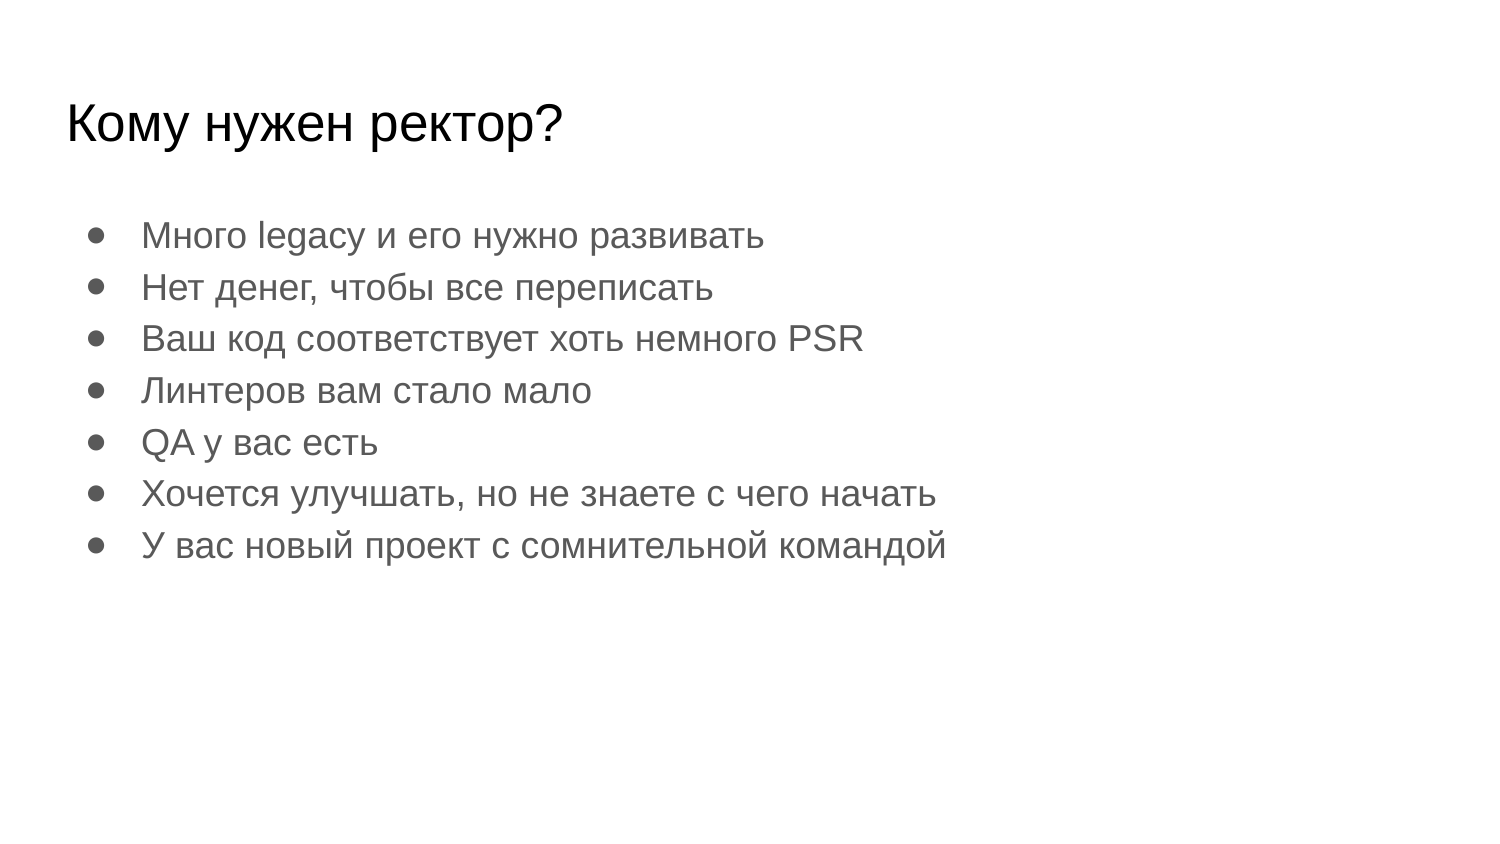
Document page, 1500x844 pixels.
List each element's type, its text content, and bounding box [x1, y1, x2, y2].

list Много legacy и его нужно развивать Нет денег, чтобы все переписать Ваш код соответствует хоть немного PSR Линтеров вам стало мало QA у вас есть Хочется улучшать, но не знаете с чего начать У вас новый проект с сомнительной командой [51, 189, 1449, 750]
title Кому нужен ректор? [51, 72, 1449, 167]
